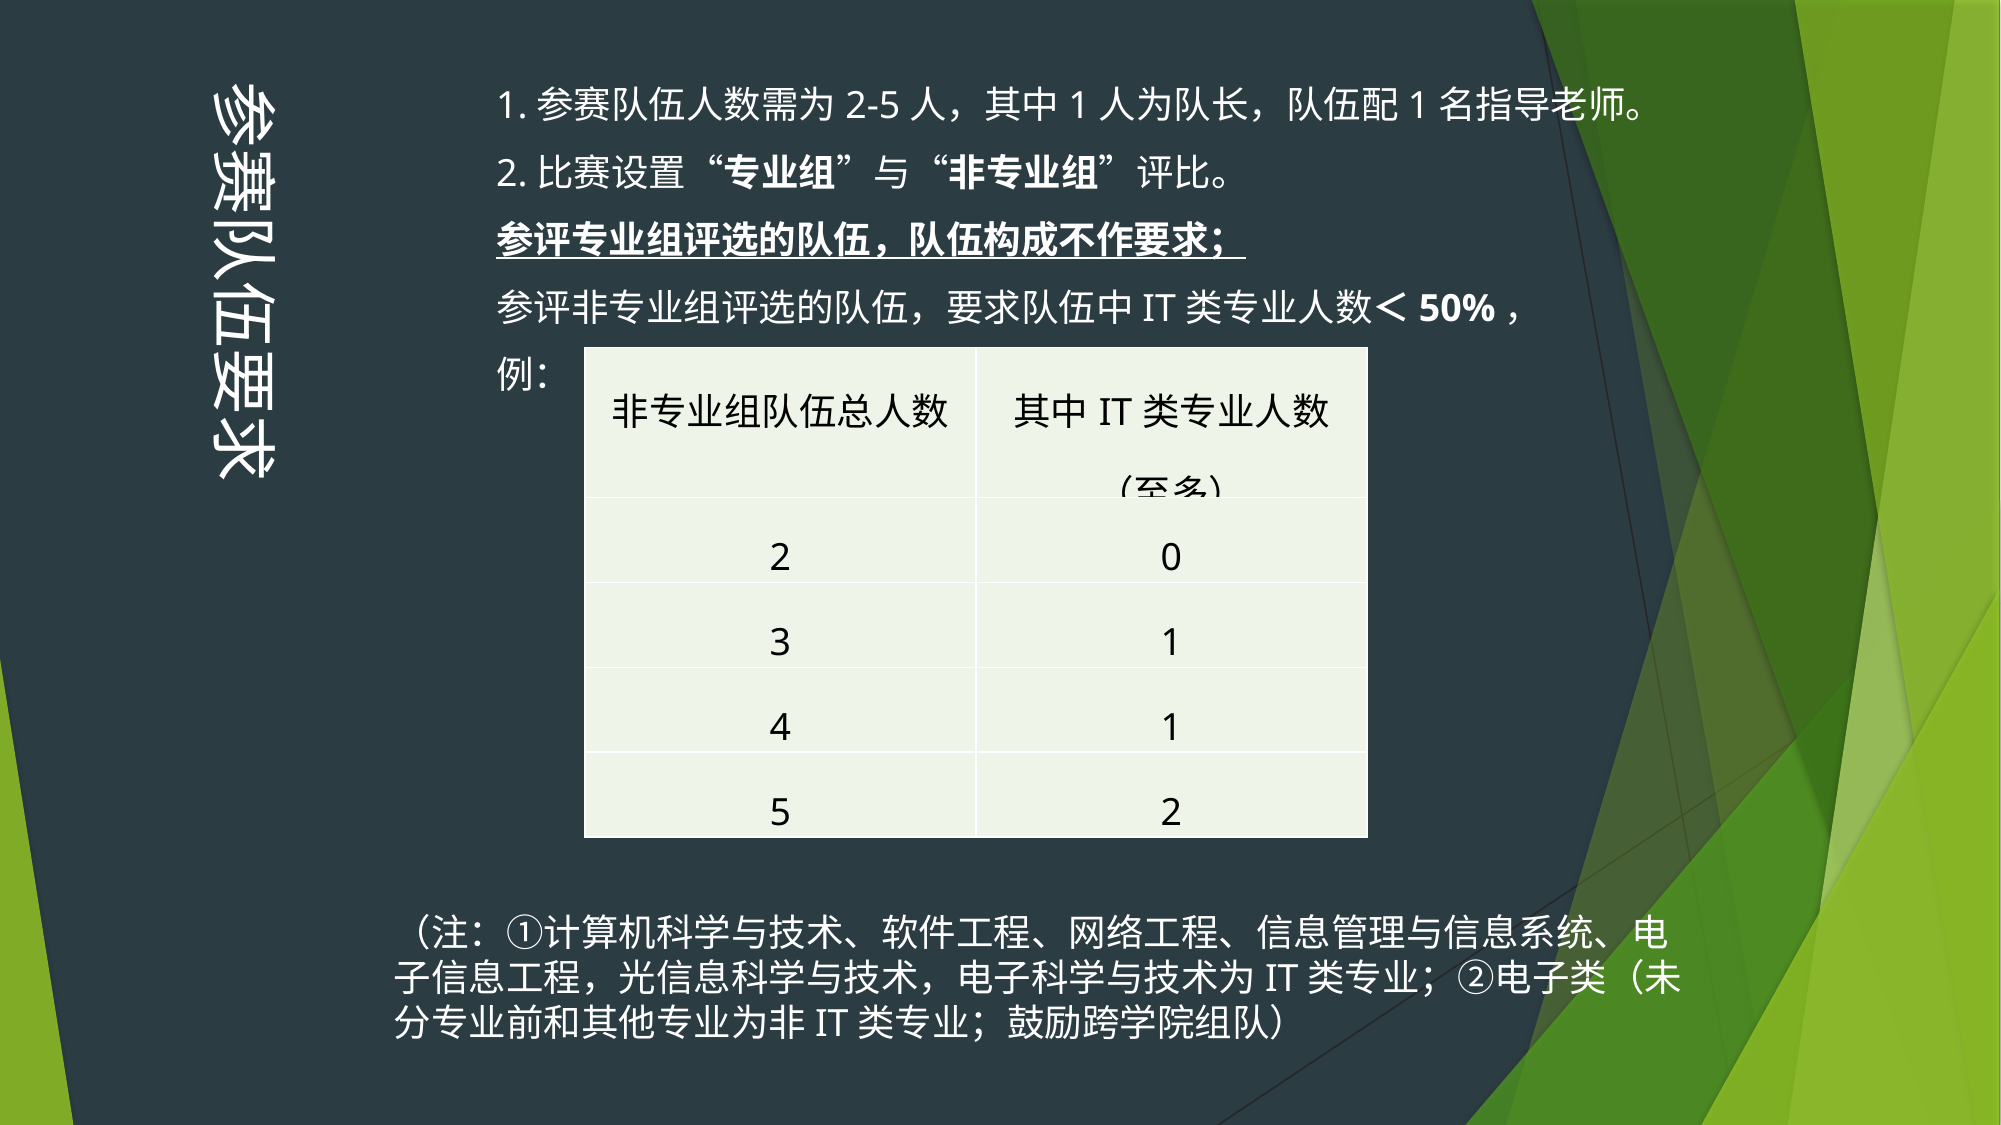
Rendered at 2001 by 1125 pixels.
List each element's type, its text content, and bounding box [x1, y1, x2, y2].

table_cell 4 [586, 668, 975, 751]
text_box 1.参赛队伍人数需为2-5人，其中1人为队长，队伍配1名指导老师。 2.比赛设置“专业组”与“非专业组”评比。 参评专业组评选的队伍，队伍构成不作要求； 参评非专业组评选的队伍，要求队伍中IT类专业人数＜50%， 例： [481, 51, 1784, 449]
table_cell 1 [977, 668, 1366, 751]
table_header 非专业组队伍总人数 [586, 348, 975, 497]
table_cell 2 [977, 753, 1366, 836]
table_cell 2 [586, 498, 975, 582]
table_header 其中IT类专业人数（至多） [977, 348, 1366, 497]
text_box 参赛队伍要求 [182, 66, 294, 796]
table_cell 0 [977, 498, 1366, 582]
table_cell 3 [586, 583, 975, 667]
table_cell 1 [977, 583, 1366, 667]
table_cell 5 [586, 753, 975, 836]
text_box （注：①计算机科学与技术、软件工程、网络工程、信息管理与信息系统、电子信息工程，光信息科学与技术，电子科学与技术为IT类专业；②电子类（未分专业前和其他专业为非IT类专业；鼓励跨学院组队） [378, 901, 1717, 1097]
